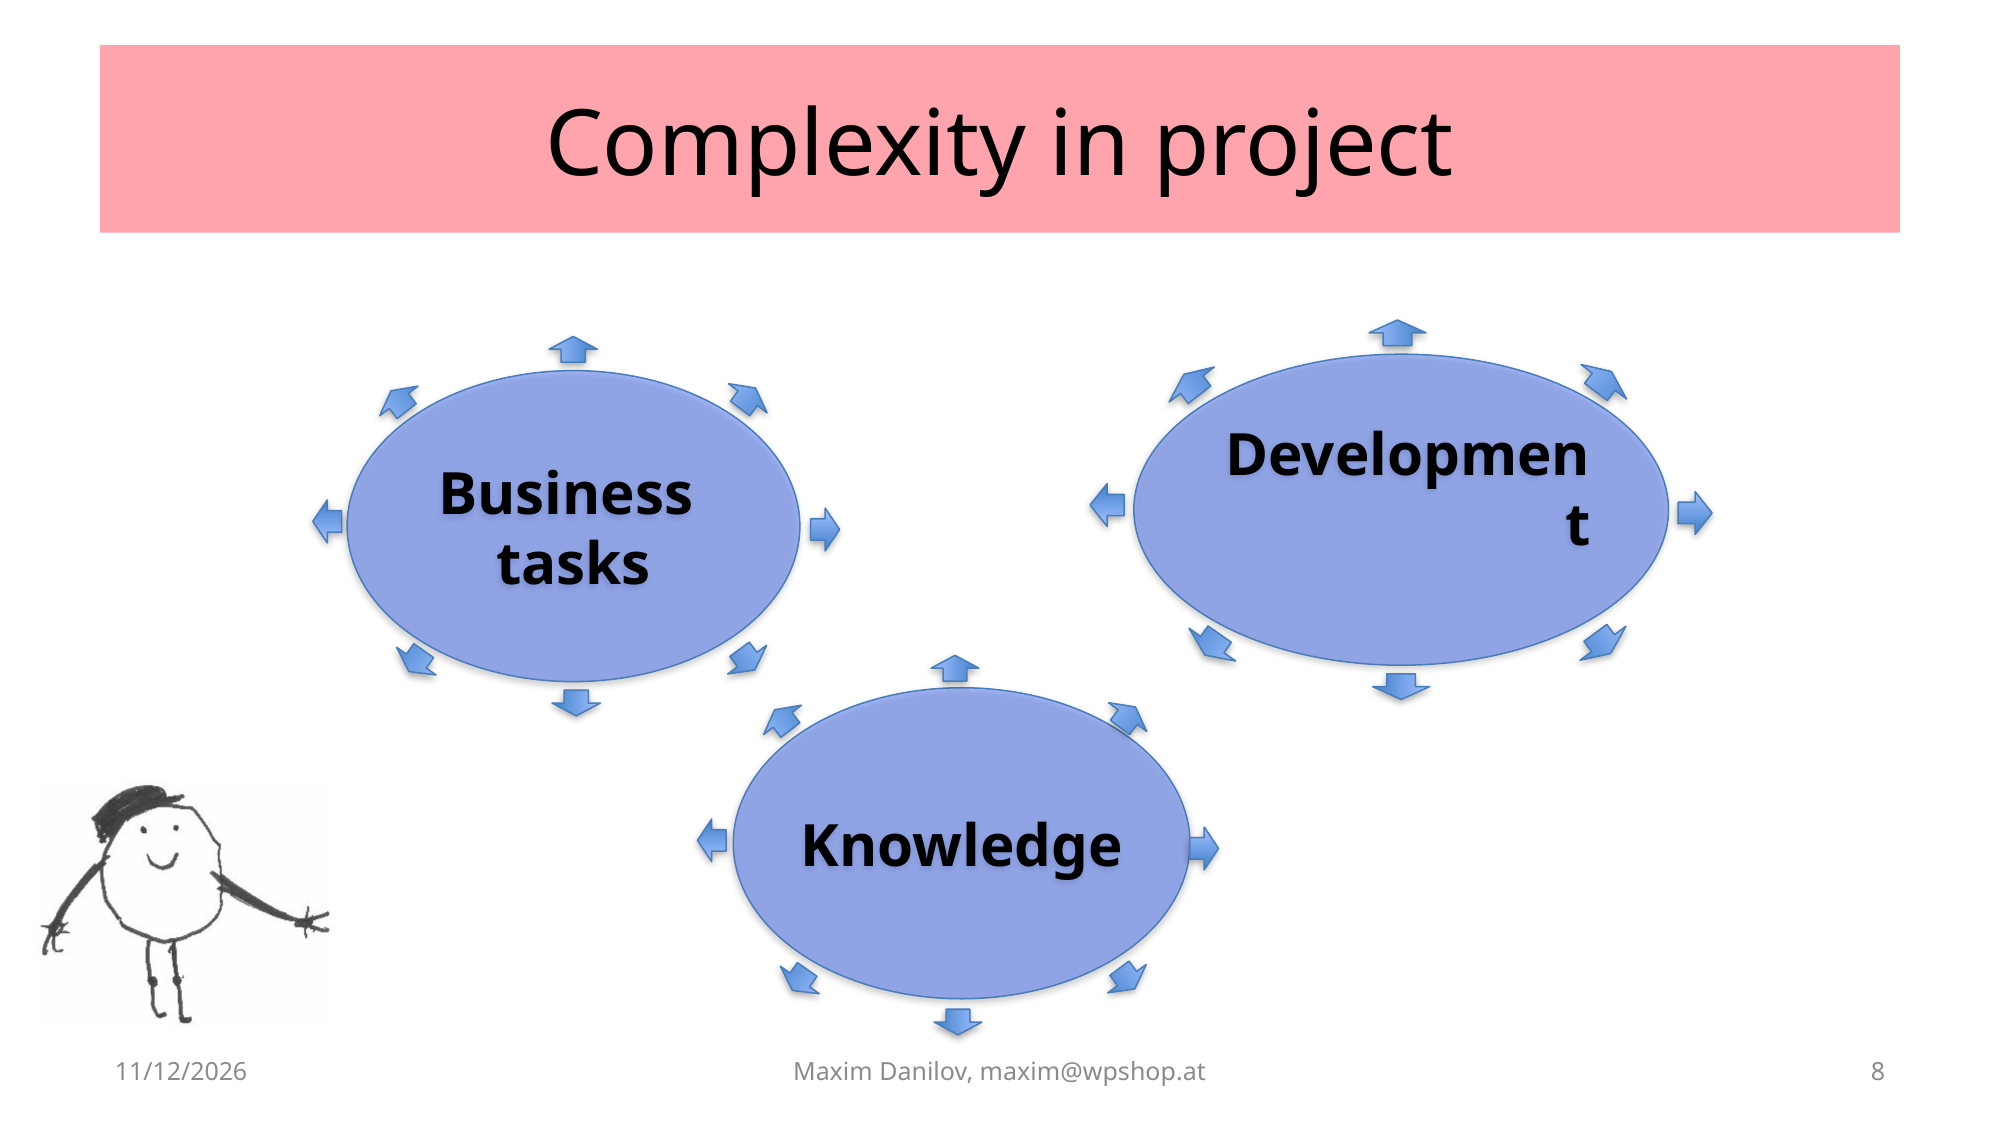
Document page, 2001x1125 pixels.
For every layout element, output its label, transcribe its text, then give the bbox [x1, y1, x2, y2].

slide_number 8 [1433, 1042, 1900, 1103]
text_box [727, 641, 768, 675]
text_box [1188, 625, 1237, 662]
text_box [551, 689, 602, 717]
text_box [1368, 319, 1427, 347]
text_box Knowledge [732, 687, 1191, 1000]
footer Maxim Danilov, maxim@wpshop.at [683, 1042, 1317, 1103]
text_box [1189, 826, 1220, 871]
picture [35, 779, 334, 1028]
text_box [1580, 363, 1628, 402]
text_box Development [1133, 353, 1670, 666]
text_box [395, 643, 437, 676]
text_box [312, 499, 343, 544]
text_box [1579, 623, 1627, 661]
text_box [933, 1008, 983, 1036]
text_box [809, 507, 841, 552]
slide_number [99, 1042, 567, 1103]
text_box [930, 654, 980, 682]
text_box [762, 704, 803, 738]
text_box Business tasks [346, 370, 801, 683]
text_box [1168, 366, 1215, 405]
text_box [1089, 482, 1125, 528]
text_box [727, 382, 768, 417]
text_box [1677, 490, 1713, 536]
text_box [548, 335, 599, 363]
text_box [1371, 673, 1431, 701]
text_box [1107, 960, 1147, 994]
title Complexity in project [99, 45, 1900, 233]
text_box [779, 961, 820, 995]
text_box [379, 385, 419, 420]
text_box [1107, 701, 1148, 736]
text_box [696, 818, 727, 863]
